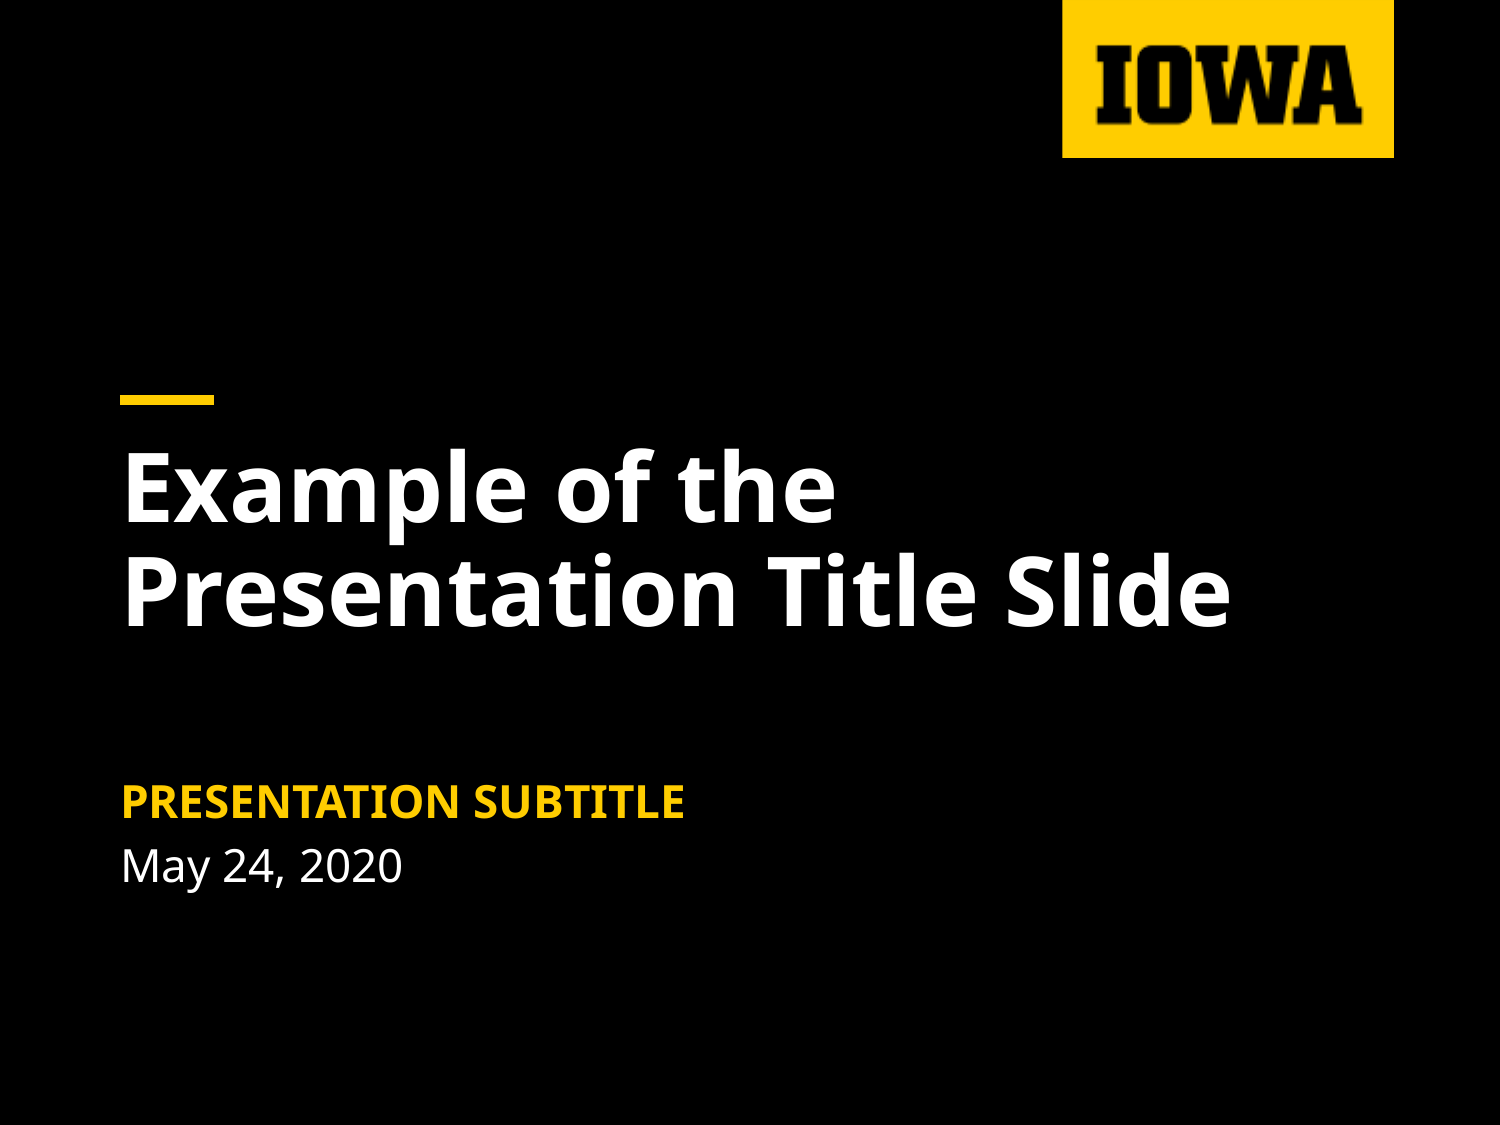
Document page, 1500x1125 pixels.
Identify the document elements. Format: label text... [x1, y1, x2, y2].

subtitle PRESENTATION SUBTITLE [119, 772, 1394, 833]
list May 24, 2020 [119, 836, 1394, 905]
title Example of the Presentation Title Slide [119, 439, 1257, 743]
